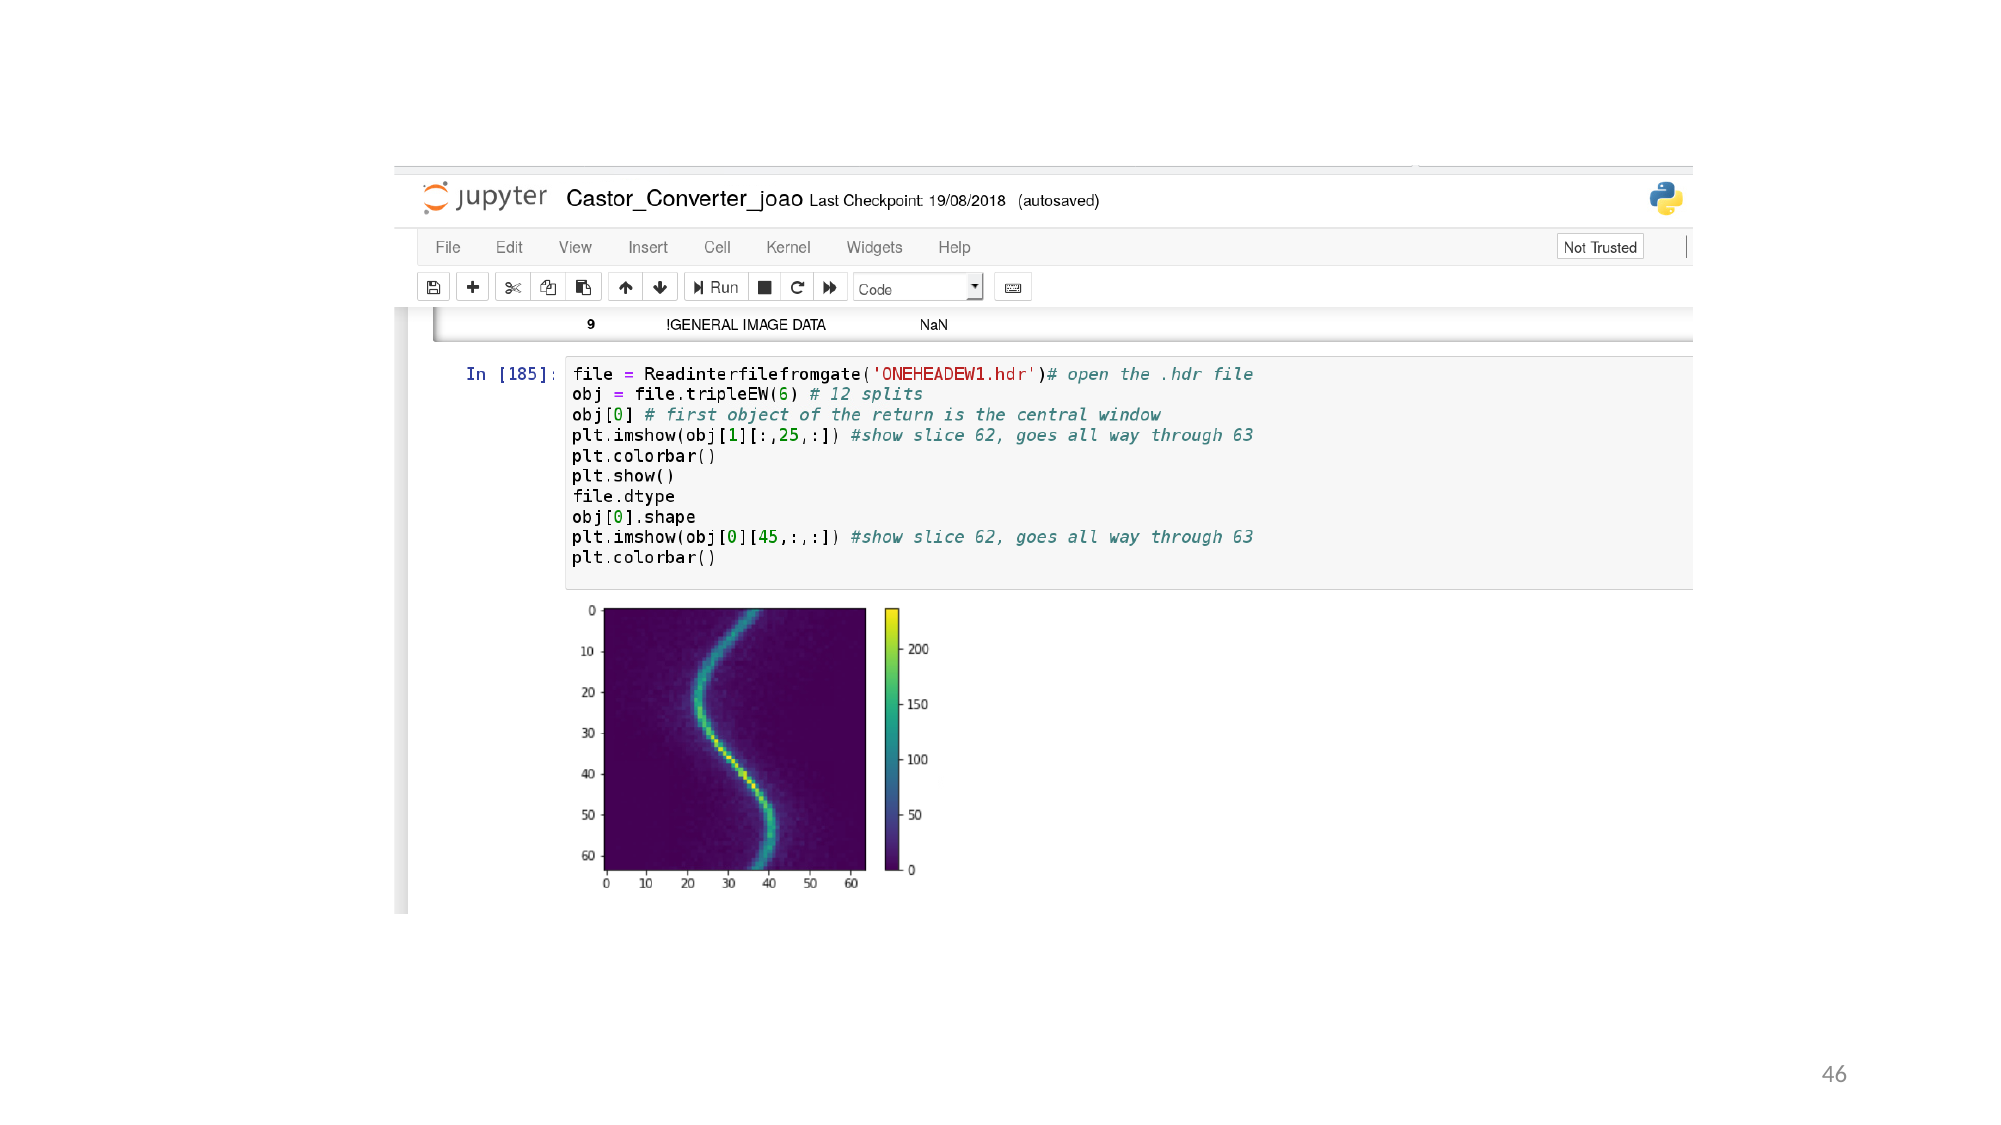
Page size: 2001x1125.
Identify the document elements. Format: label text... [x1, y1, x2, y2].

slide_number 46 [1412, 1042, 1863, 1103]
picture [394, 165, 1693, 914]
